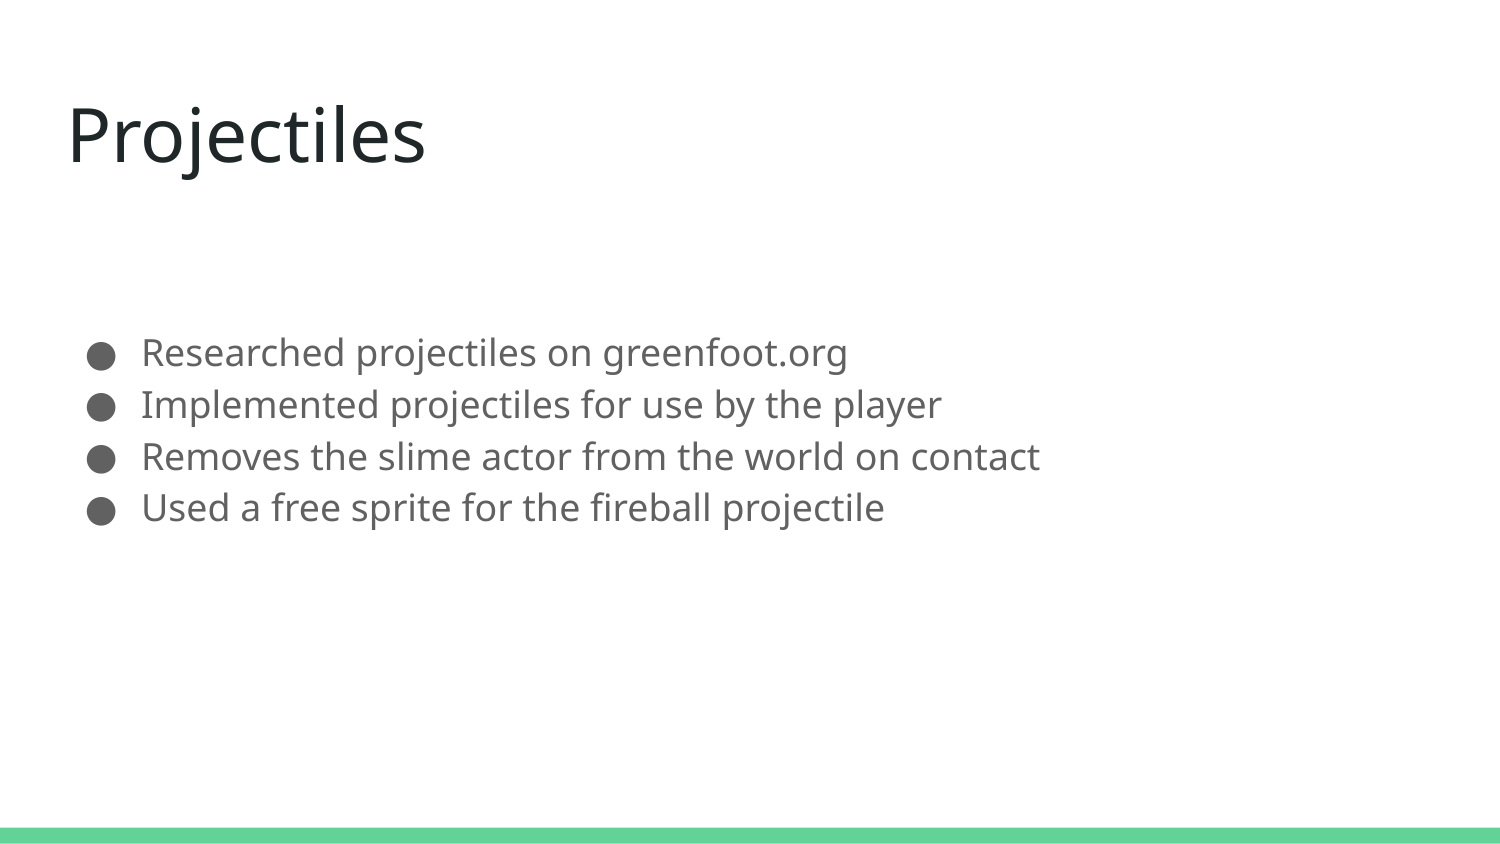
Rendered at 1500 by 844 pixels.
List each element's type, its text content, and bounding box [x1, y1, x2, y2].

list Researched projectiles on greenfoot.org Implemented projectiles for use by the player Removes the slime actor from the world on contact Used a free sprite for the fireball projectile [51, 229, 1449, 750]
title Projectiles [51, 72, 1449, 167]
